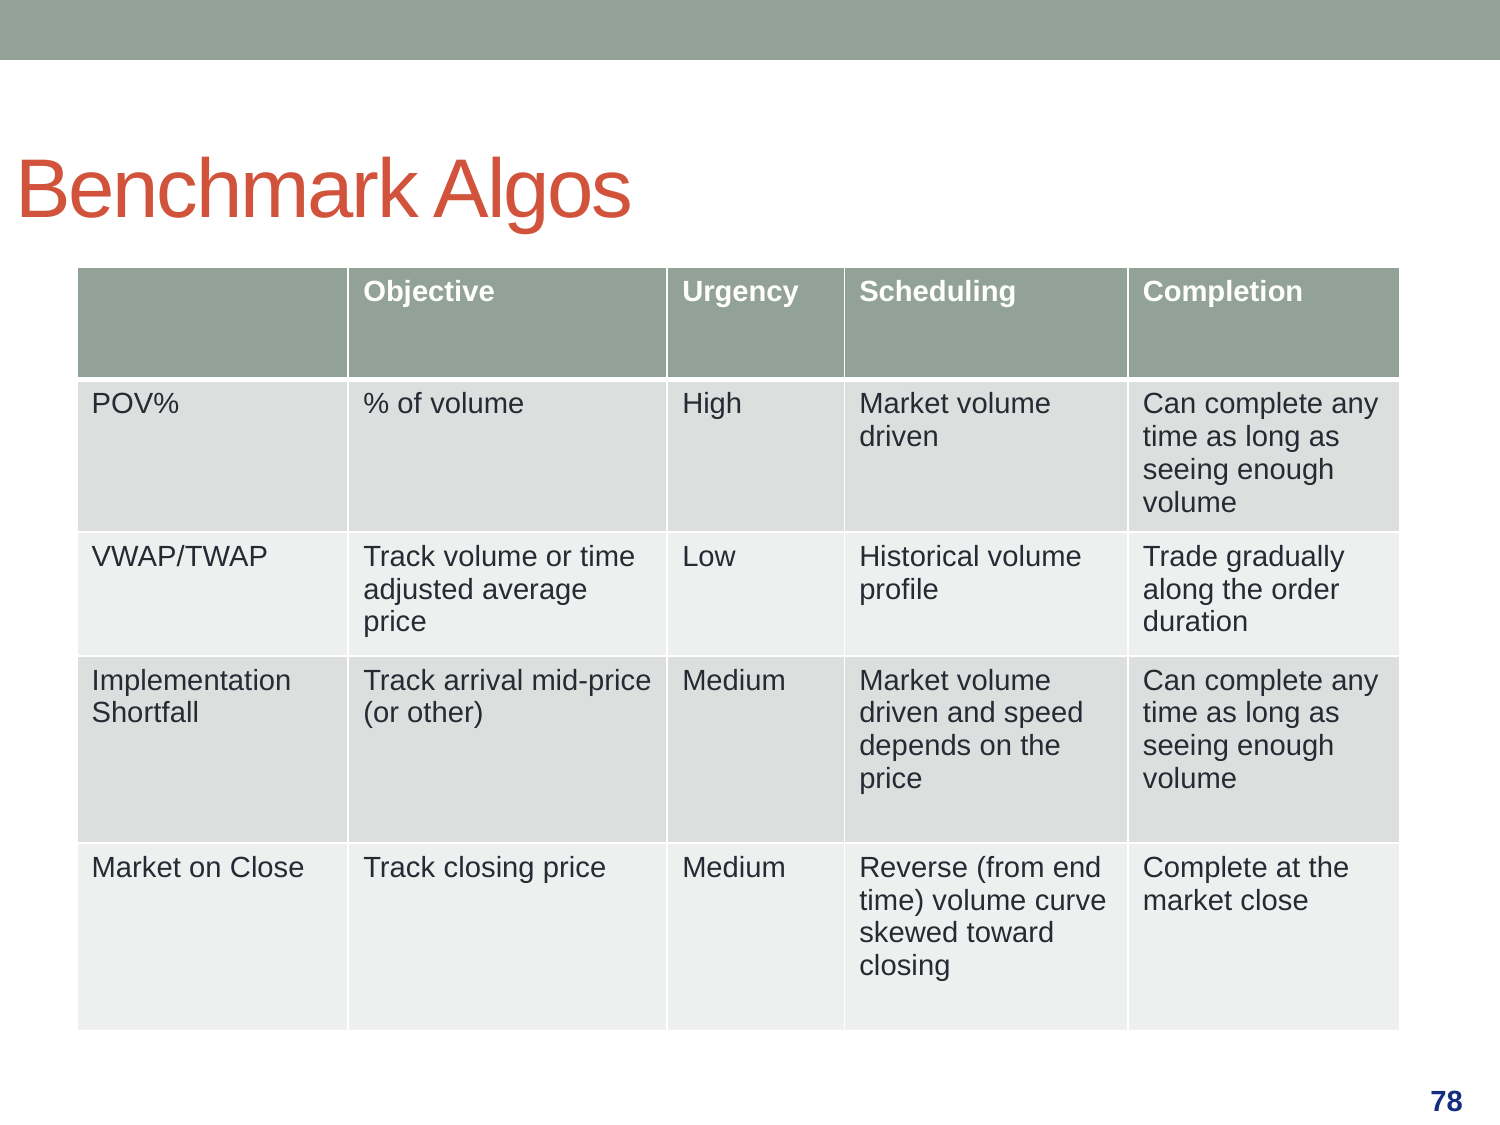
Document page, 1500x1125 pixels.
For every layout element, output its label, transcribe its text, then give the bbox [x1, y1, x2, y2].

table_header Objective [349, 268, 666, 377]
table_cell Implementation Shortfall [78, 657, 347, 842]
table_cell Track volume or time adjusted average price [349, 533, 666, 655]
table_cell High [668, 382, 844, 531]
table_cell Medium [668, 844, 844, 1030]
table_cell Low [668, 533, 844, 655]
table_cell % of volume [349, 382, 666, 531]
text_box [64, 278, 1483, 1047]
table_cell VWAP/TWAP [78, 533, 347, 655]
table_cell Market on Close [78, 844, 347, 1030]
table_header Completion [1129, 268, 1399, 377]
table_cell Medium [668, 657, 844, 842]
slide_number 78 [1415, 1070, 1499, 1125]
table_header [78, 268, 347, 377]
table_cell Market volume driven [845, 382, 1127, 531]
title Benchmark Algos [0, 101, 1325, 266]
table_cell Trade gradually along the order duration [1129, 533, 1399, 655]
table_cell Track arrival mid-price (or other) [349, 657, 666, 842]
table_header Urgency [668, 268, 844, 377]
table_cell Track closing price [349, 844, 666, 1030]
table_cell Can complete any time as long as seeing enough volume [1129, 382, 1399, 531]
table_header Scheduling [845, 268, 1127, 377]
table_cell Market volume driven and speed depends on the price [845, 657, 1127, 842]
table_cell Historical volume profile [845, 533, 1127, 655]
table_cell Complete at the market close [1129, 844, 1399, 1030]
table_cell Can complete any time as long as seeing enough volume [1129, 657, 1399, 842]
table_cell POV% [78, 382, 347, 531]
table_cell Reverse (from end time) volume curve skewed toward closing [845, 844, 1127, 1030]
